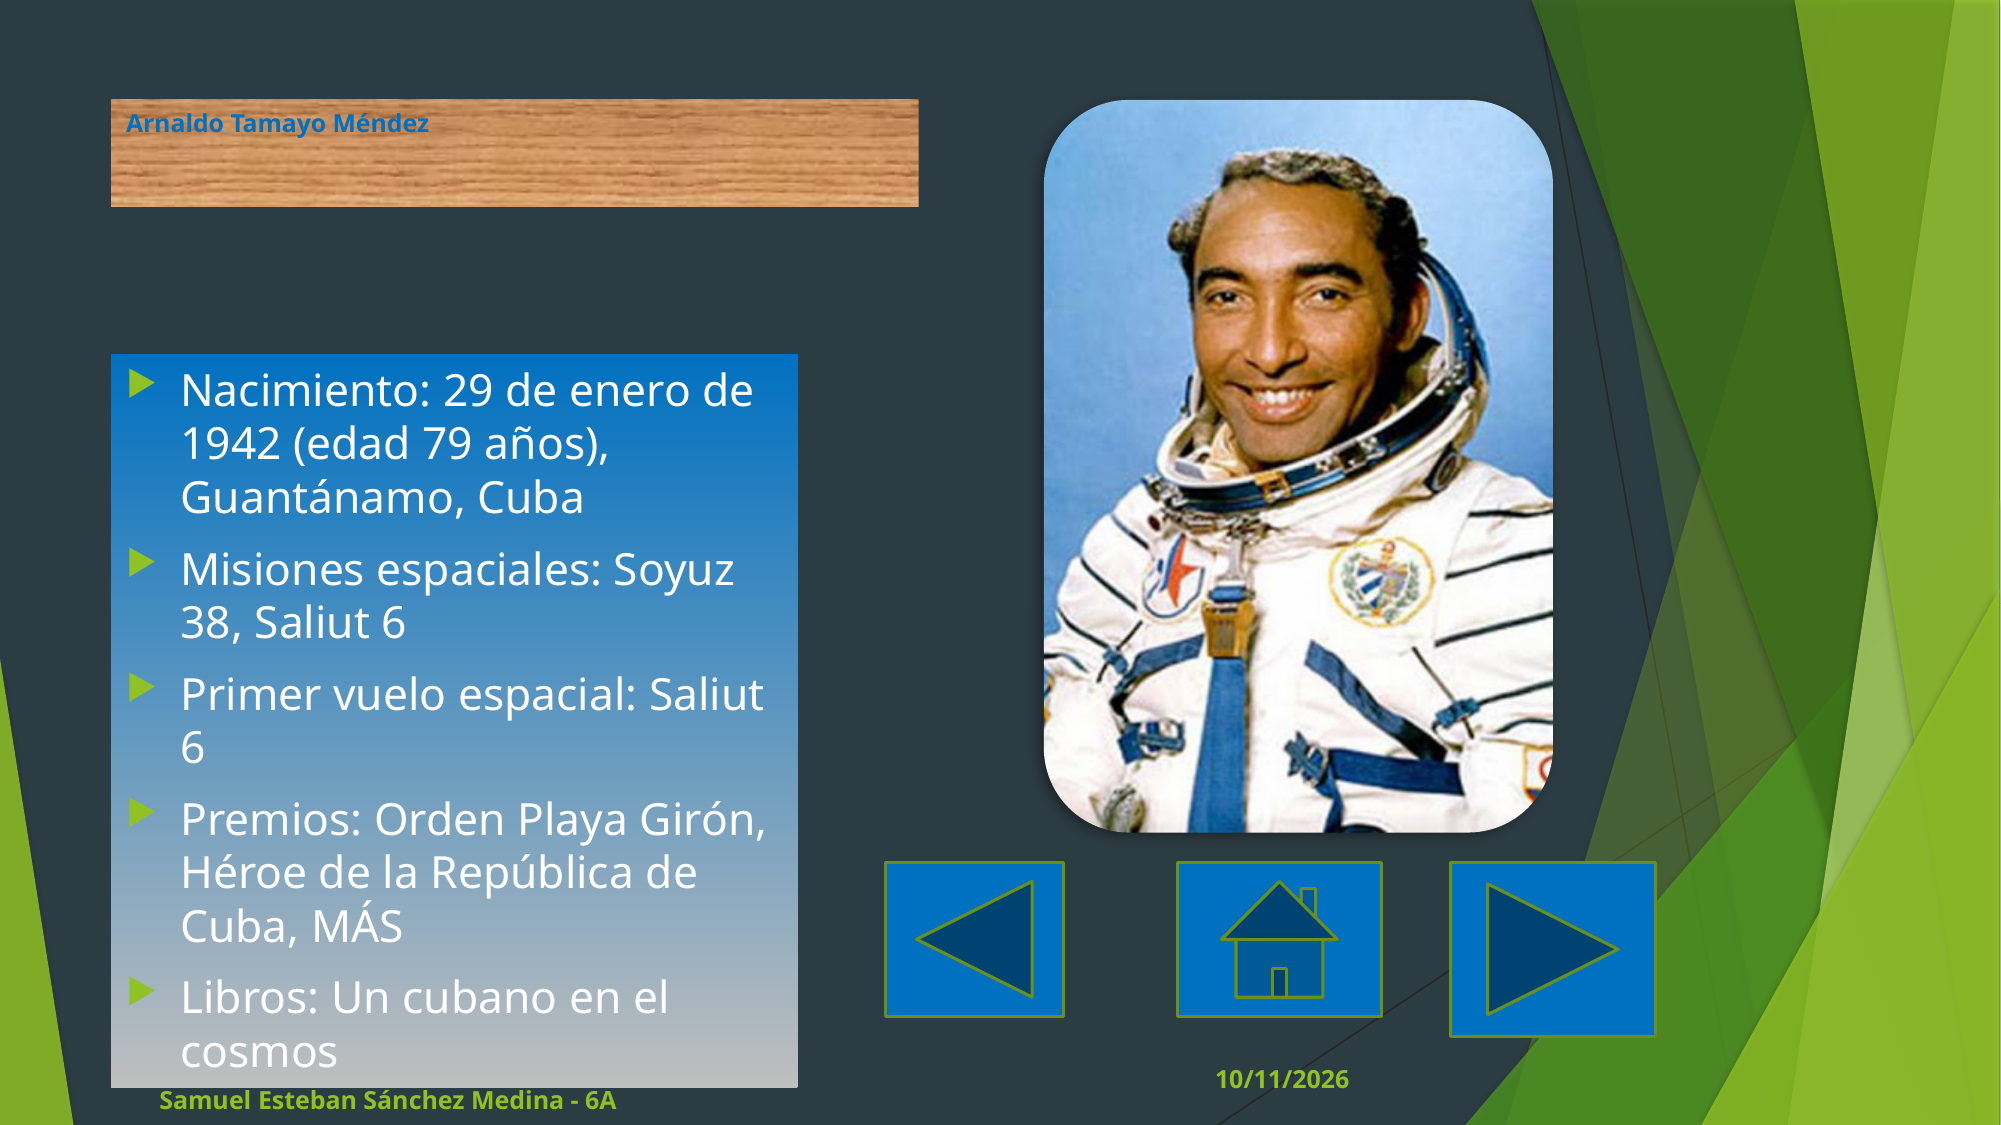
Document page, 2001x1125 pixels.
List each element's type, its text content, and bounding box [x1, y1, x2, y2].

text_box [884, 861, 1065, 1018]
text_box [1176, 861, 1383, 1018]
footer Samuel Esteban Sánchez Medina - 6A [144, 1069, 1178, 1125]
list Nacimiento: 29 de enero de 1942 (edad 79 años), Guantánamo, Cuba Misiones espaciales: Soyuz 38, Saliut 6 Primer vuelo espacial: Saliut 6 Premios: Orden Playa Girón, Héroe de la República de Cuba, MÁS Libros: Un cubano en el cosmos [111, 354, 798, 1088]
title Arnaldo Tamayo Méndez [111, 99, 919, 207]
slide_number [1186, 1050, 1365, 1111]
slide_number 9 [1409, 991, 1522, 1051]
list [1043, 99, 1554, 834]
text_box [1449, 861, 1657, 1038]
